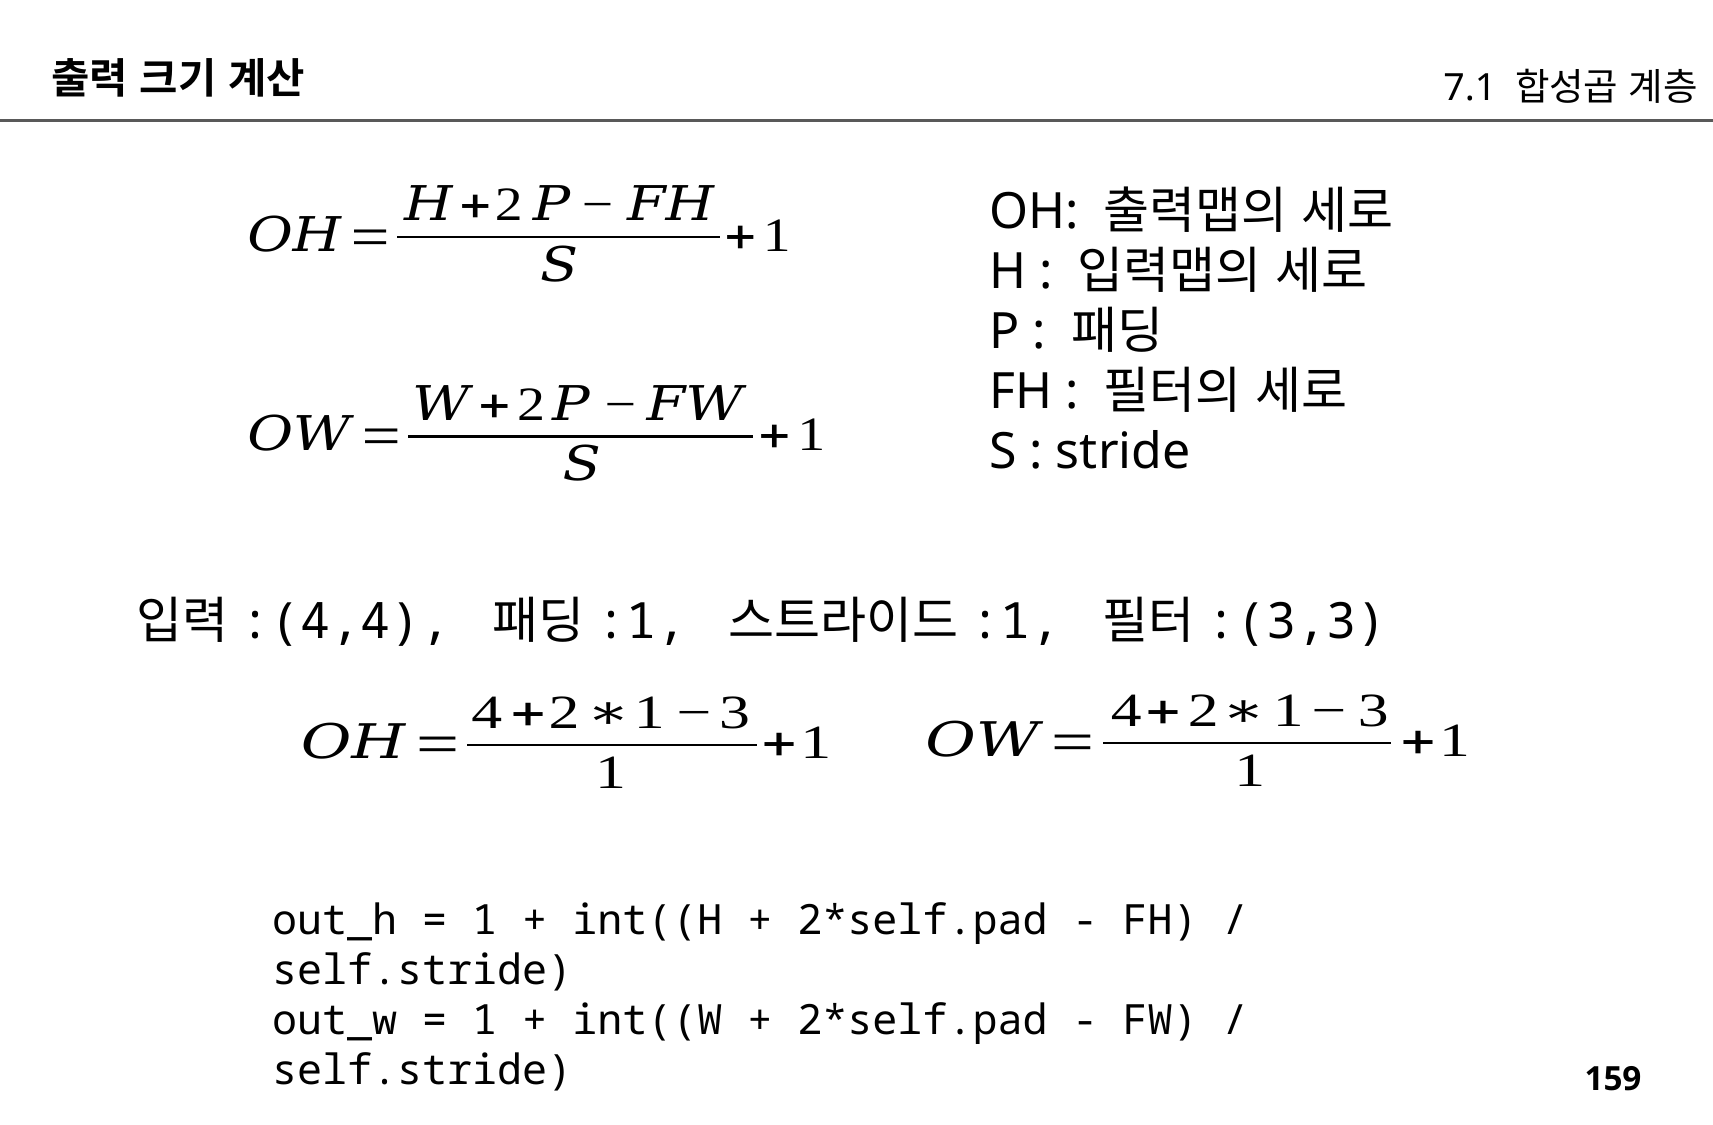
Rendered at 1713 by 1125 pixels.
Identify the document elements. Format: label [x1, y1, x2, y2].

text_box [11, 13, 803, 105]
text_box [989, 178, 1394, 479]
text_box [122, 580, 1402, 656]
text_box [916, 44, 1713, 111]
text_box [257, 885, 1560, 1101]
